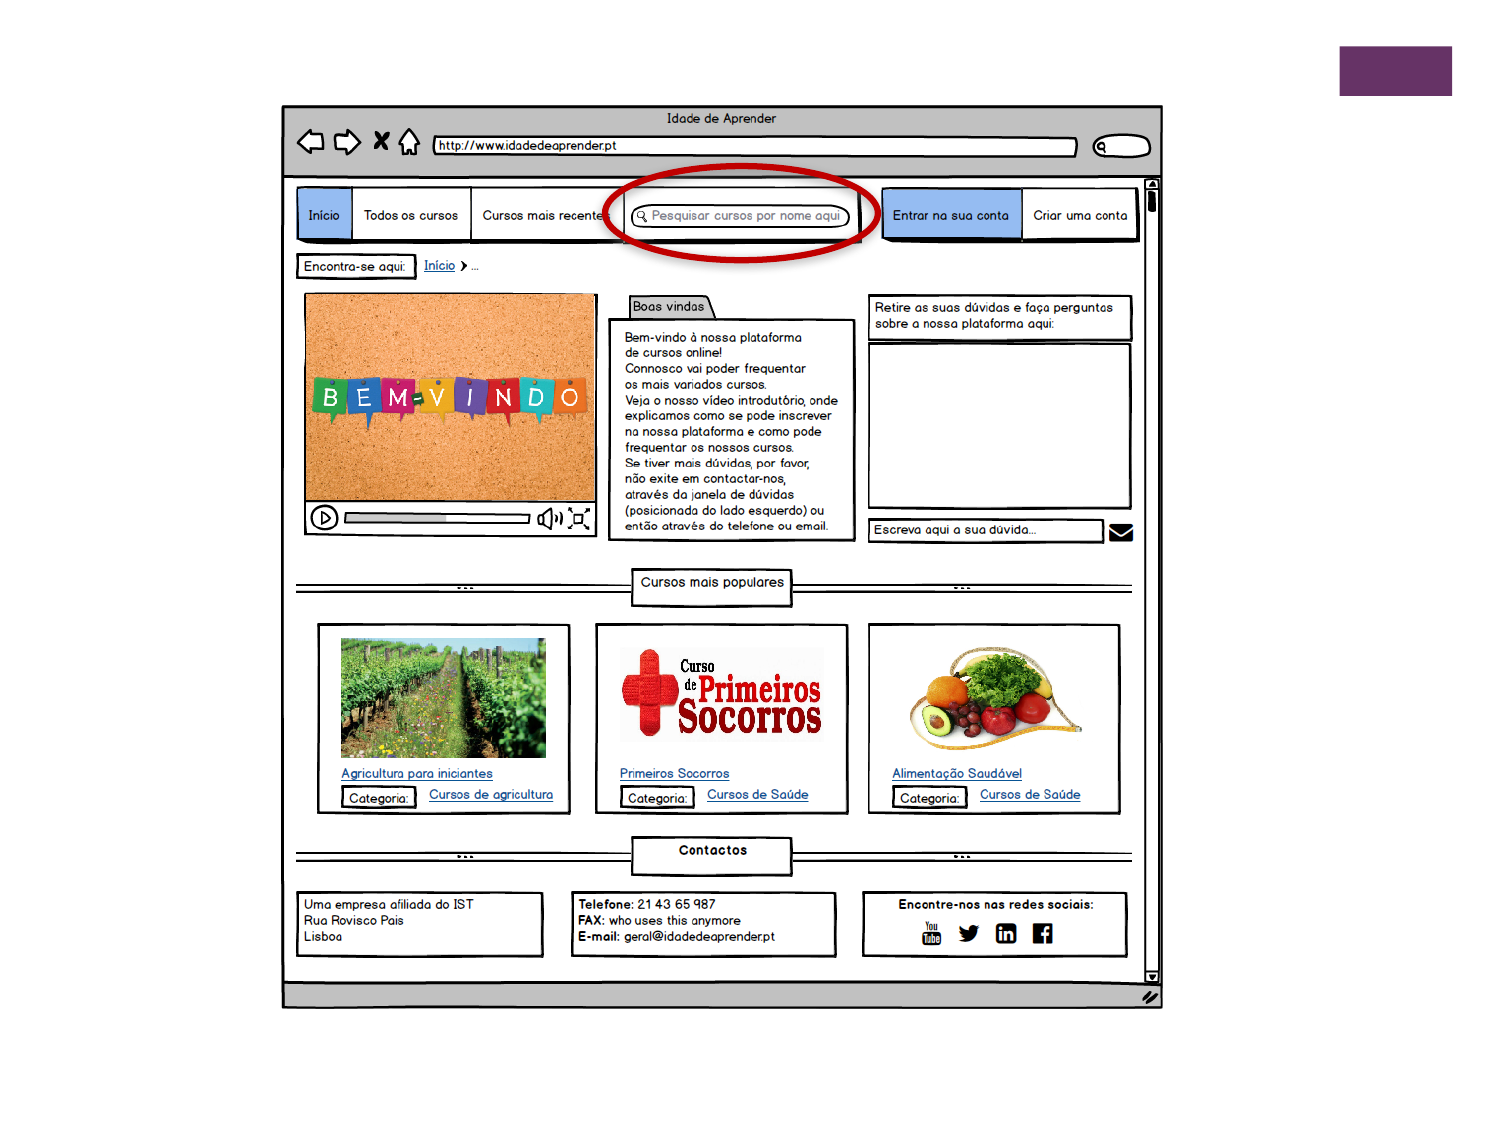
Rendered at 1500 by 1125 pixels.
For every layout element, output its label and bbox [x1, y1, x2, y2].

picture [281, 105, 1163, 1009]
